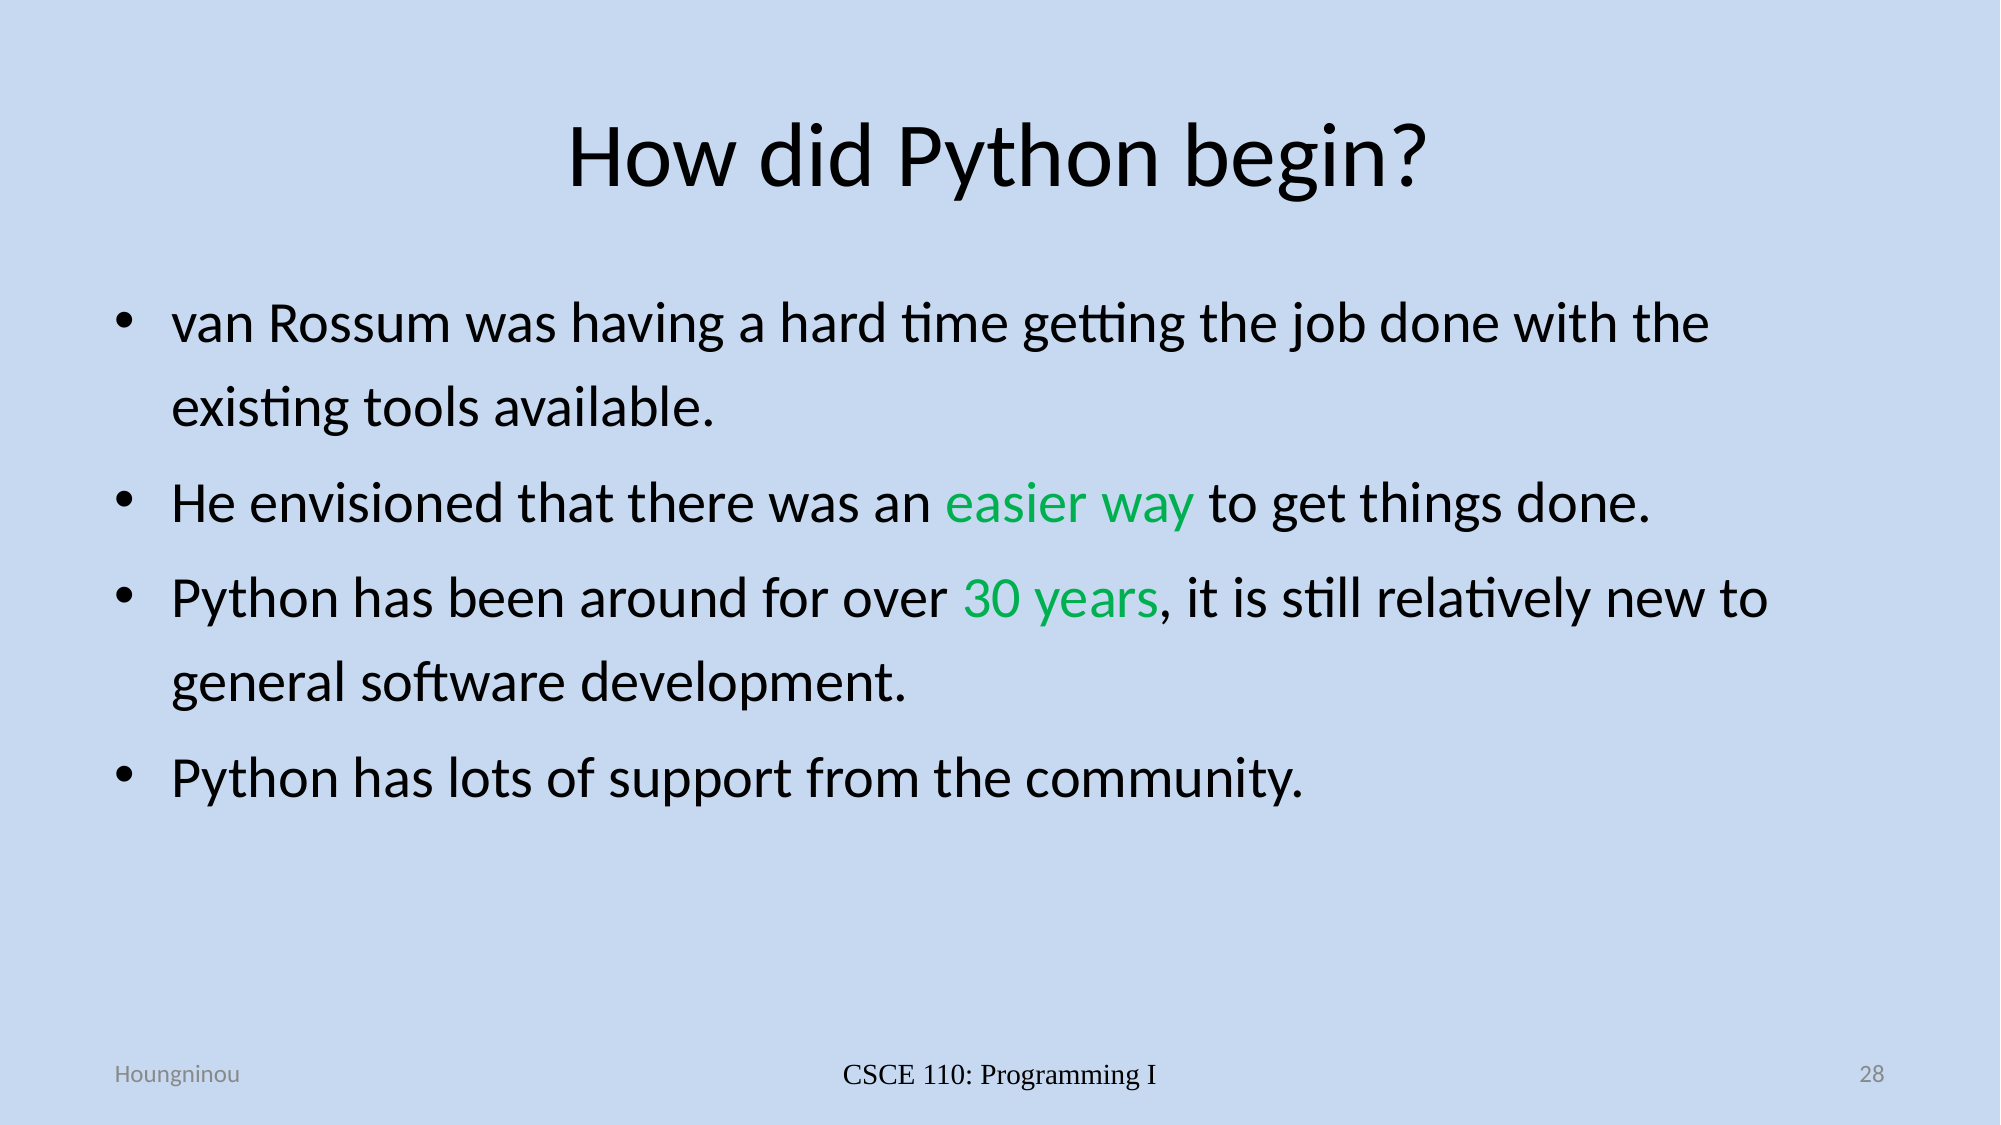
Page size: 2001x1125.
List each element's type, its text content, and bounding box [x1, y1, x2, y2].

slide_number Houngninou [99, 1042, 567, 1103]
slide_number 28 [1433, 1042, 1900, 1103]
list van Rossum was having a hard time getting the job done with the existing tools available. He envisioned that there was an easier way to get things done. Python has been around for over 30 years, it is still relatively new to general software development. Python has lots of support from the community. [99, 262, 1900, 1005]
footer CSCE 110: Programming I [683, 1042, 1317, 1103]
title How did Python begin? [99, 45, 1900, 233]
